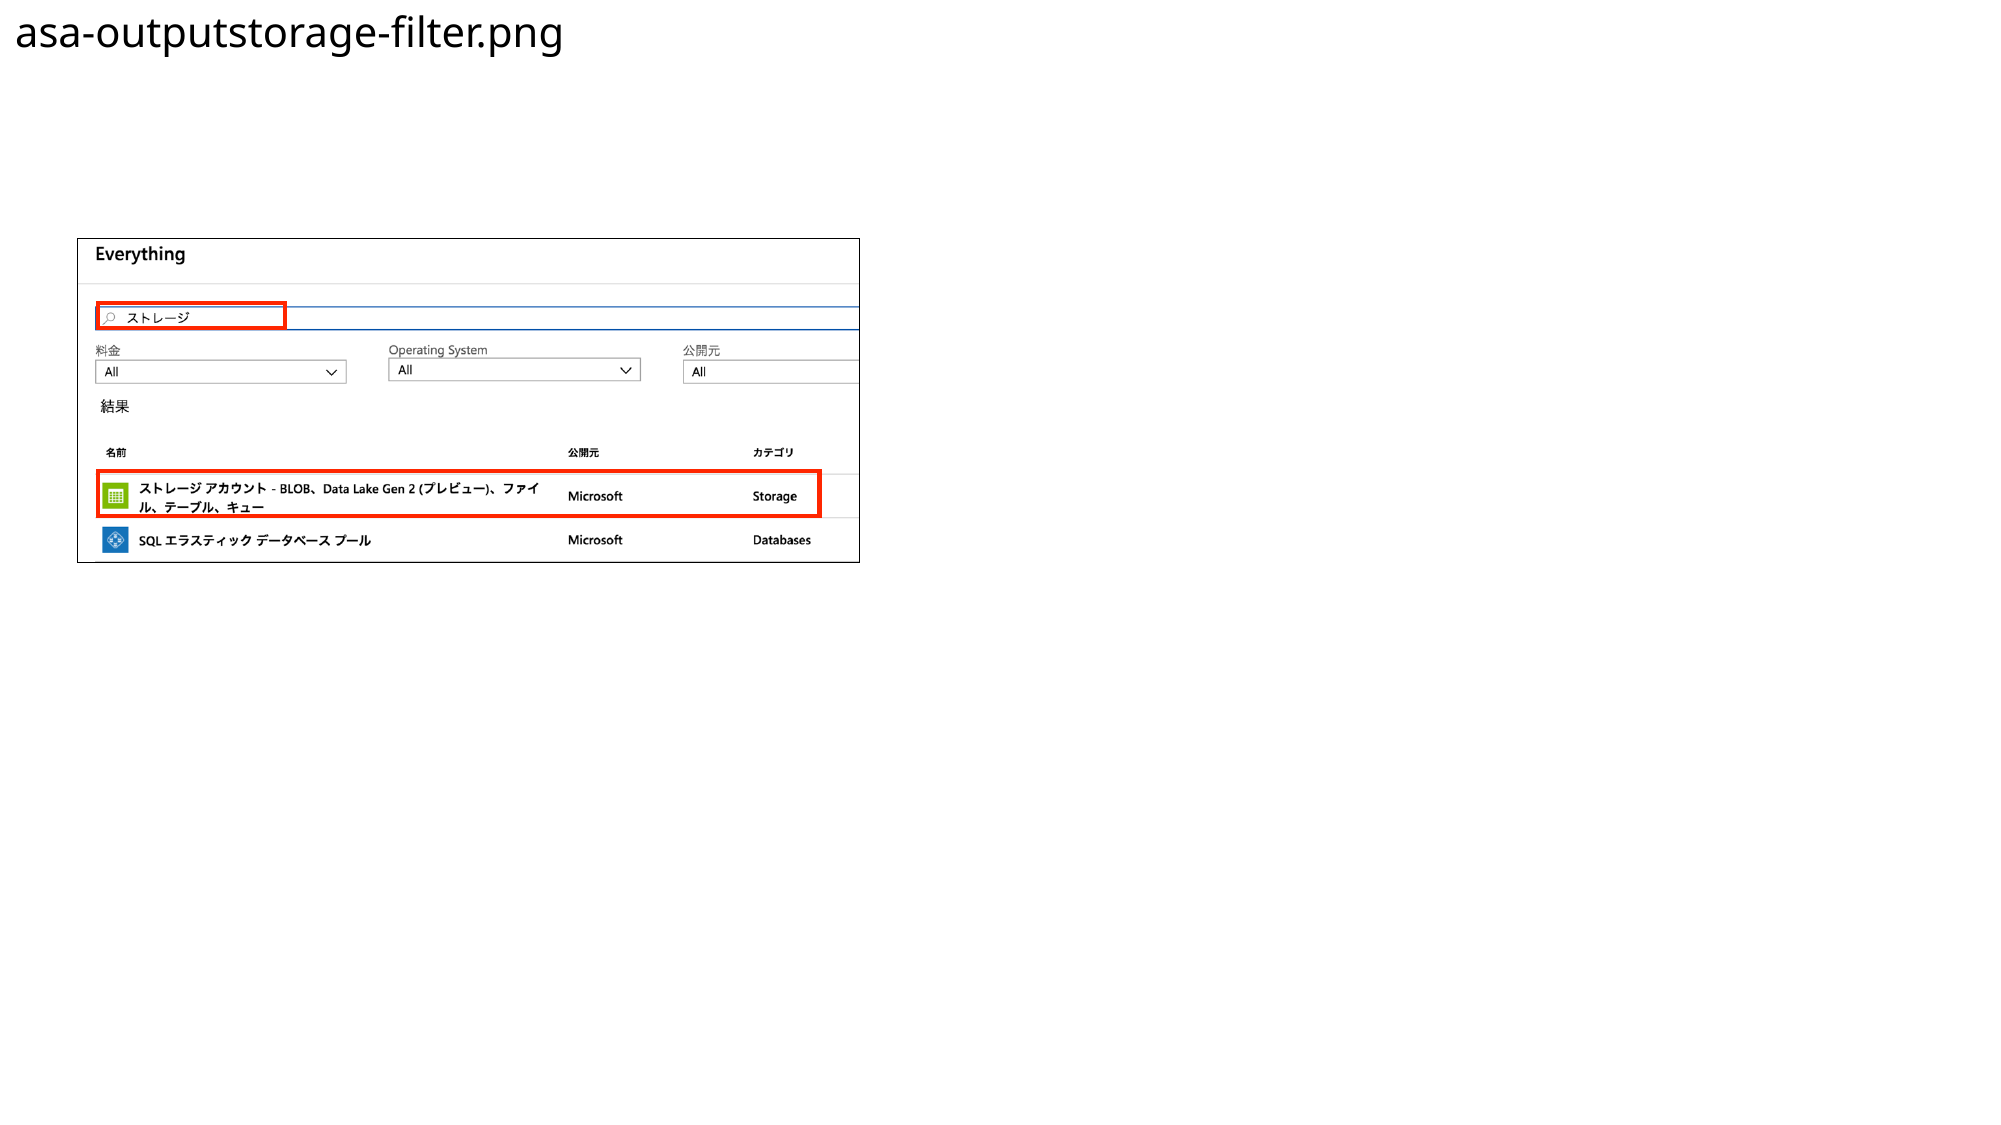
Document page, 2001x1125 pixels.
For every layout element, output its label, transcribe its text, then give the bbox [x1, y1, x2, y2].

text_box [77, 238, 860, 563]
title asa-outputstorage-filter.png [0, 0, 2000, 68]
